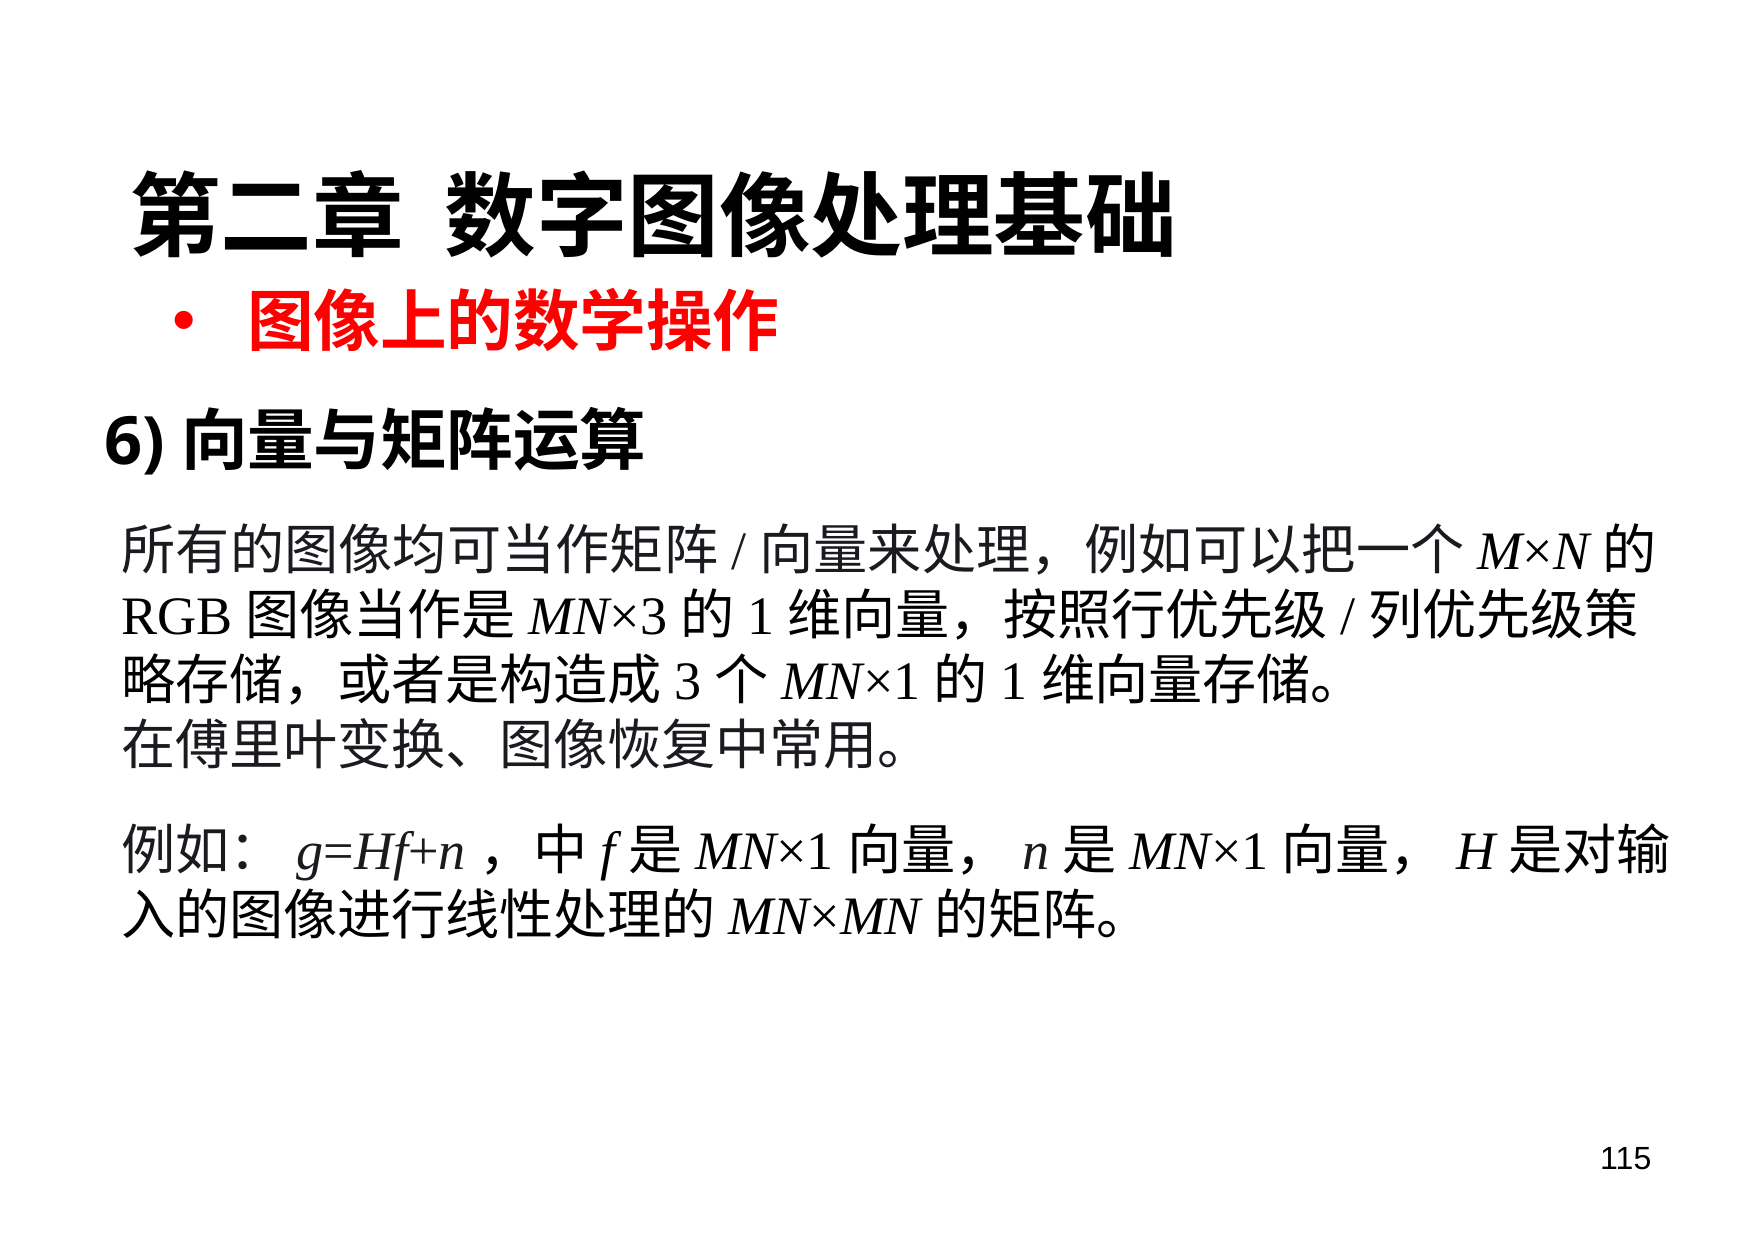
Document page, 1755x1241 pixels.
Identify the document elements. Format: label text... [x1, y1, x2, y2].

slide_number 115 [1256, 1129, 1667, 1217]
text_box 所有的图像均可当作矩阵/向量来处理，例如可以把一个M×N的RGB图像当作是MN×3的1维向量，按照行优先级/列优先级策略存储，或者是构造成3个MN×1的1维向量存储。 在傅里叶变换、图像恢复中常用。 例如：g=Hf+n，中f是MN×1向量，n是MN×1向量，H是对输入的图像进行线性处理的MN×MN的矩阵。 [106, 507, 1707, 953]
text_box 图像上的数学操作 [111, 273, 1127, 367]
text_box 6)向量与矩阵运算 [89, 390, 1267, 485]
text_box 第二章 数字图像处理基础 [114, 95, 1707, 275]
